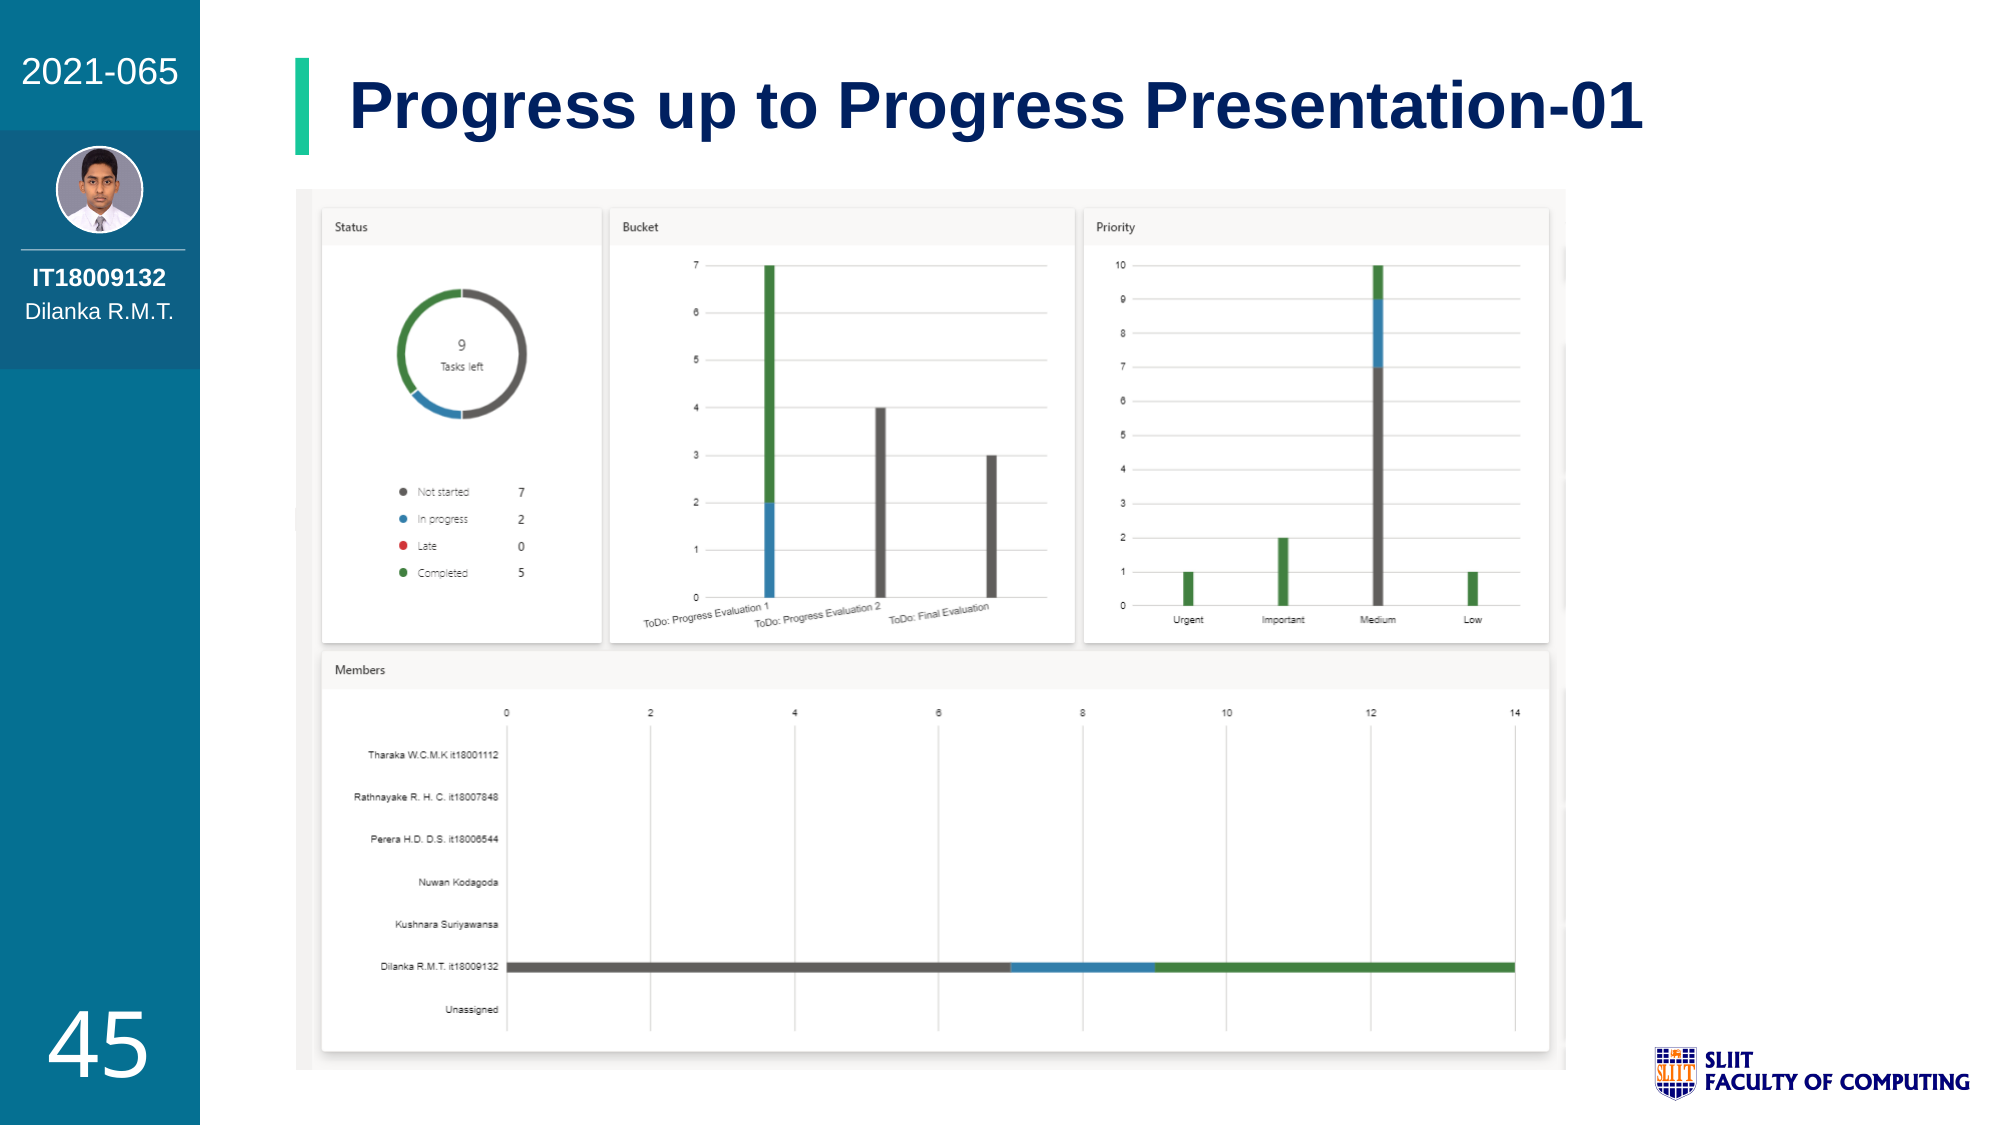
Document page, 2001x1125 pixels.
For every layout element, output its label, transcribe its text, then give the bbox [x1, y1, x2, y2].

text_box IT18009132 [17, 253, 182, 288]
picture [295, 189, 1566, 1070]
text_box 45 [32, 977, 168, 1103]
text_box Dilanka R.M.T. [9, 288, 190, 331]
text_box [295, 54, 1667, 155]
picture [1637, 1027, 1983, 1118]
picture [56, 146, 143, 233]
